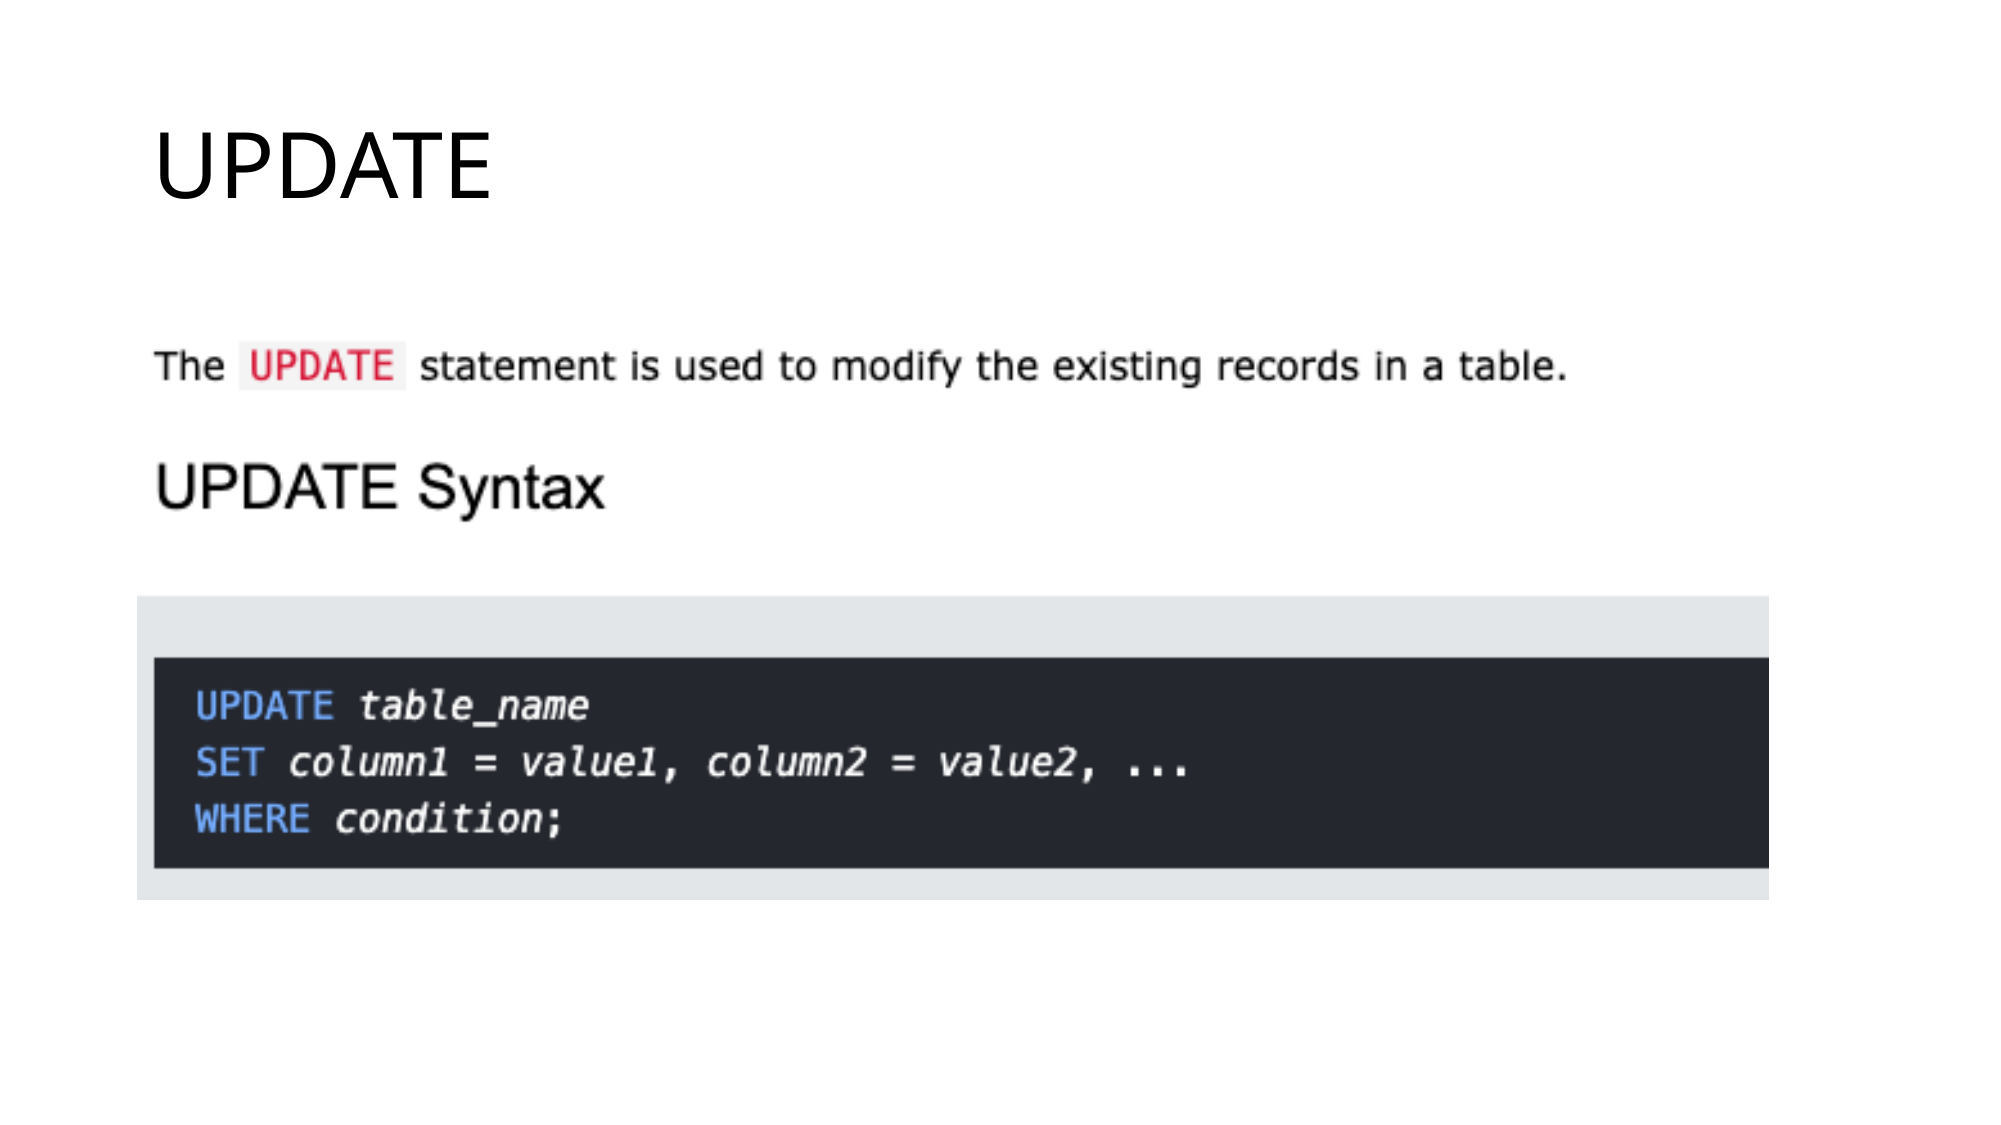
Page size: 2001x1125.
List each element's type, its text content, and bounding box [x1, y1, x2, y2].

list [137, 332, 1769, 900]
title UPDATE [137, 59, 1863, 278]
